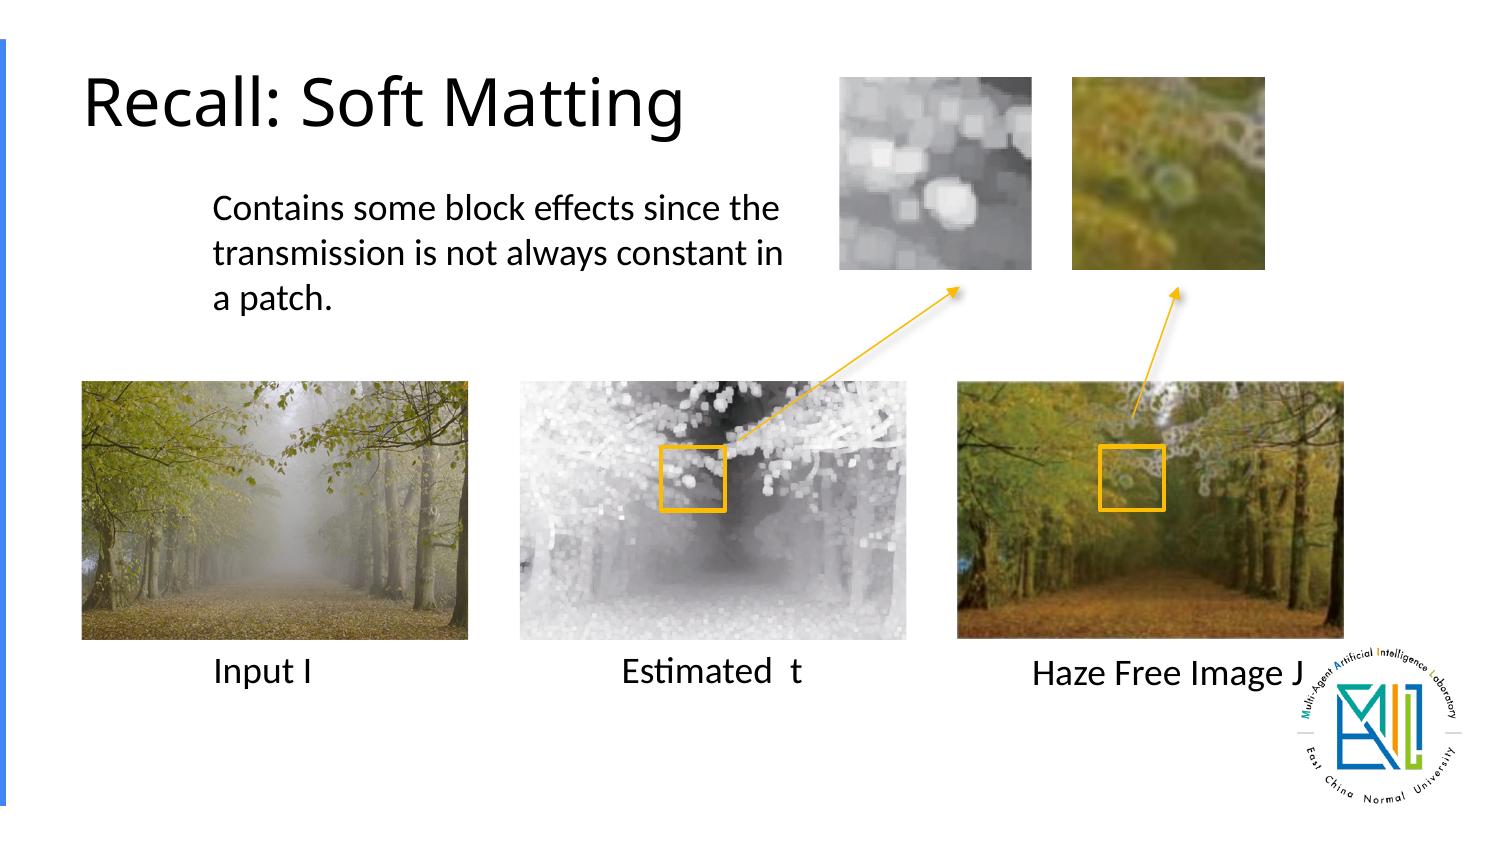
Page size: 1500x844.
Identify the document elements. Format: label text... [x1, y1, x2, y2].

text_box Haze Free Image J [1017, 648, 1320, 701]
picture [519, 381, 907, 640]
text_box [1131, 286, 1179, 419]
text_box Estimated t [606, 648, 818, 698]
picture [0, 38, 6, 806]
picture [839, 77, 1032, 270]
picture [81, 381, 469, 640]
text_box Input I [198, 648, 328, 699]
text_box Recall: Soft Matting [82, 59, 688, 140]
picture [957, 381, 1500, 844]
picture [1071, 77, 1265, 270]
text_box Contains some block effects since the transmission is not always constant in a patch. [197, 175, 807, 326]
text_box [738, 286, 960, 441]
